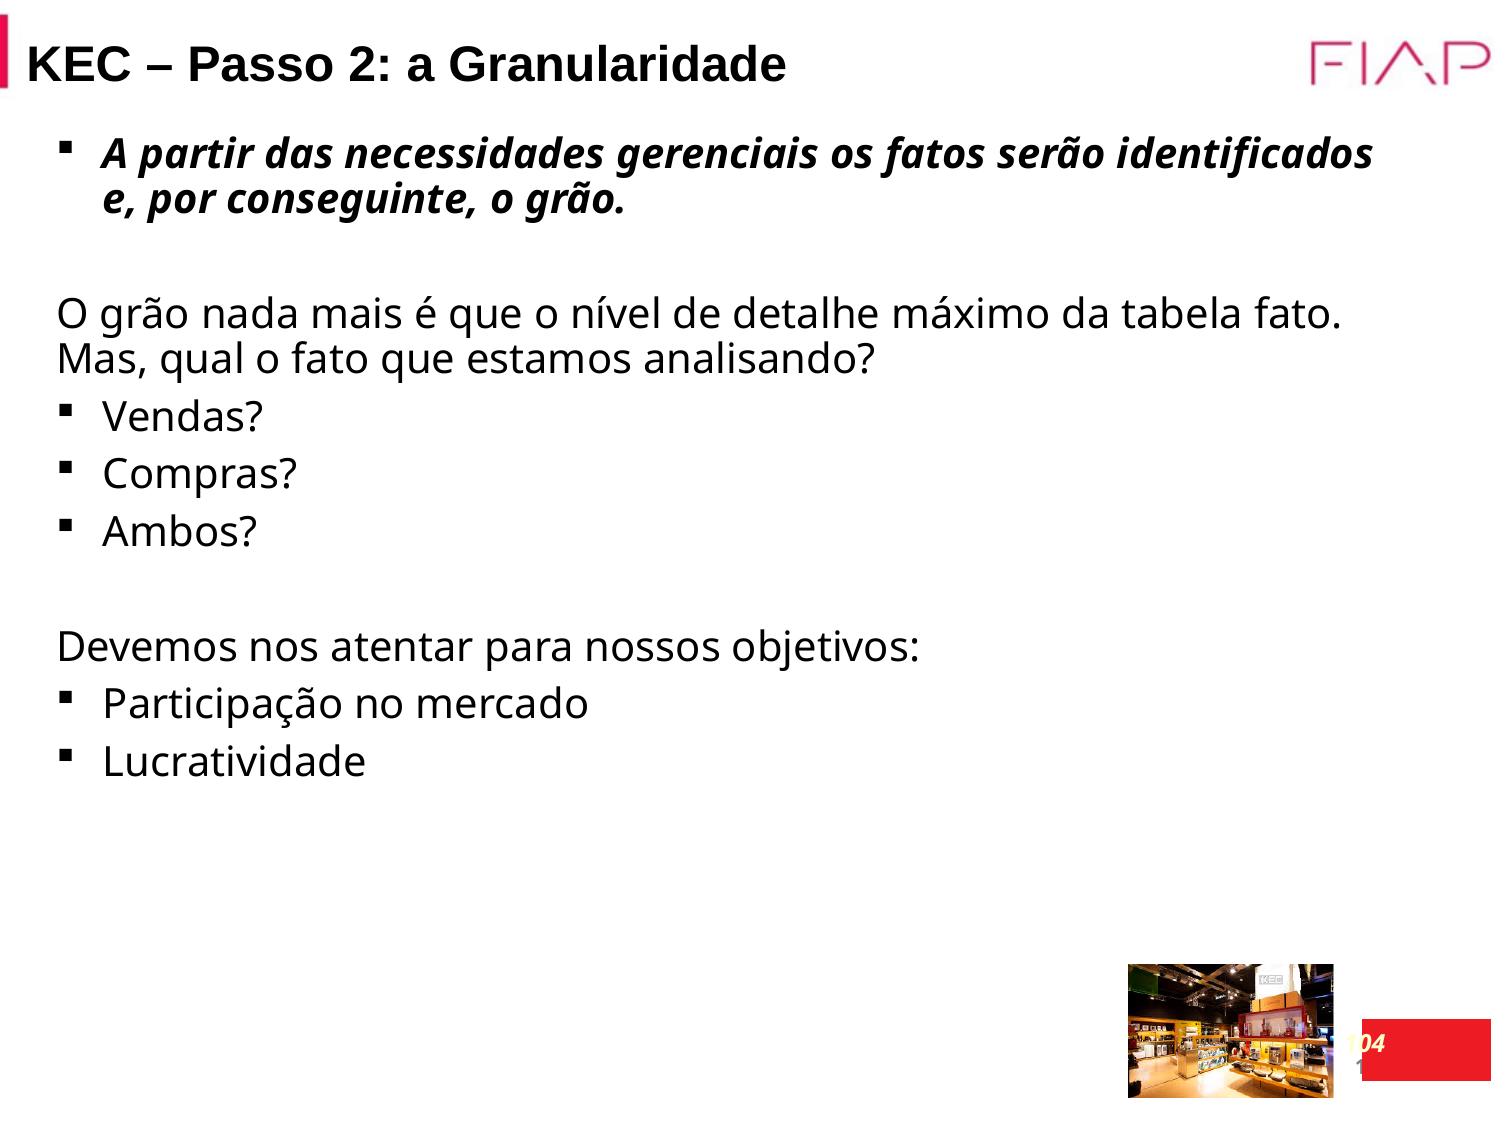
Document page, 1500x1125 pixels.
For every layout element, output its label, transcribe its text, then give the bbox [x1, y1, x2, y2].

picture [1362, 1019, 1491, 1081]
picture [1362, 1037, 1367, 1049]
picture [1127, 963, 1334, 1098]
title KEC – Passo 2: a Granularidade [11, 30, 1362, 108]
list A partir das necessidades gerenciais os fatos serão identificados e, por conseguinte, o grão. O grão nada mais é que o nível de detalhe máximo da tabela fato. Mas, qual o fato que estamos analisando? Vendas? Compras? Ambos? Devemos nos atentar para nossos objetivos: Participação no mercado Lucratividade [41, 125, 1392, 868]
picture [0, 0, 1500, 133]
